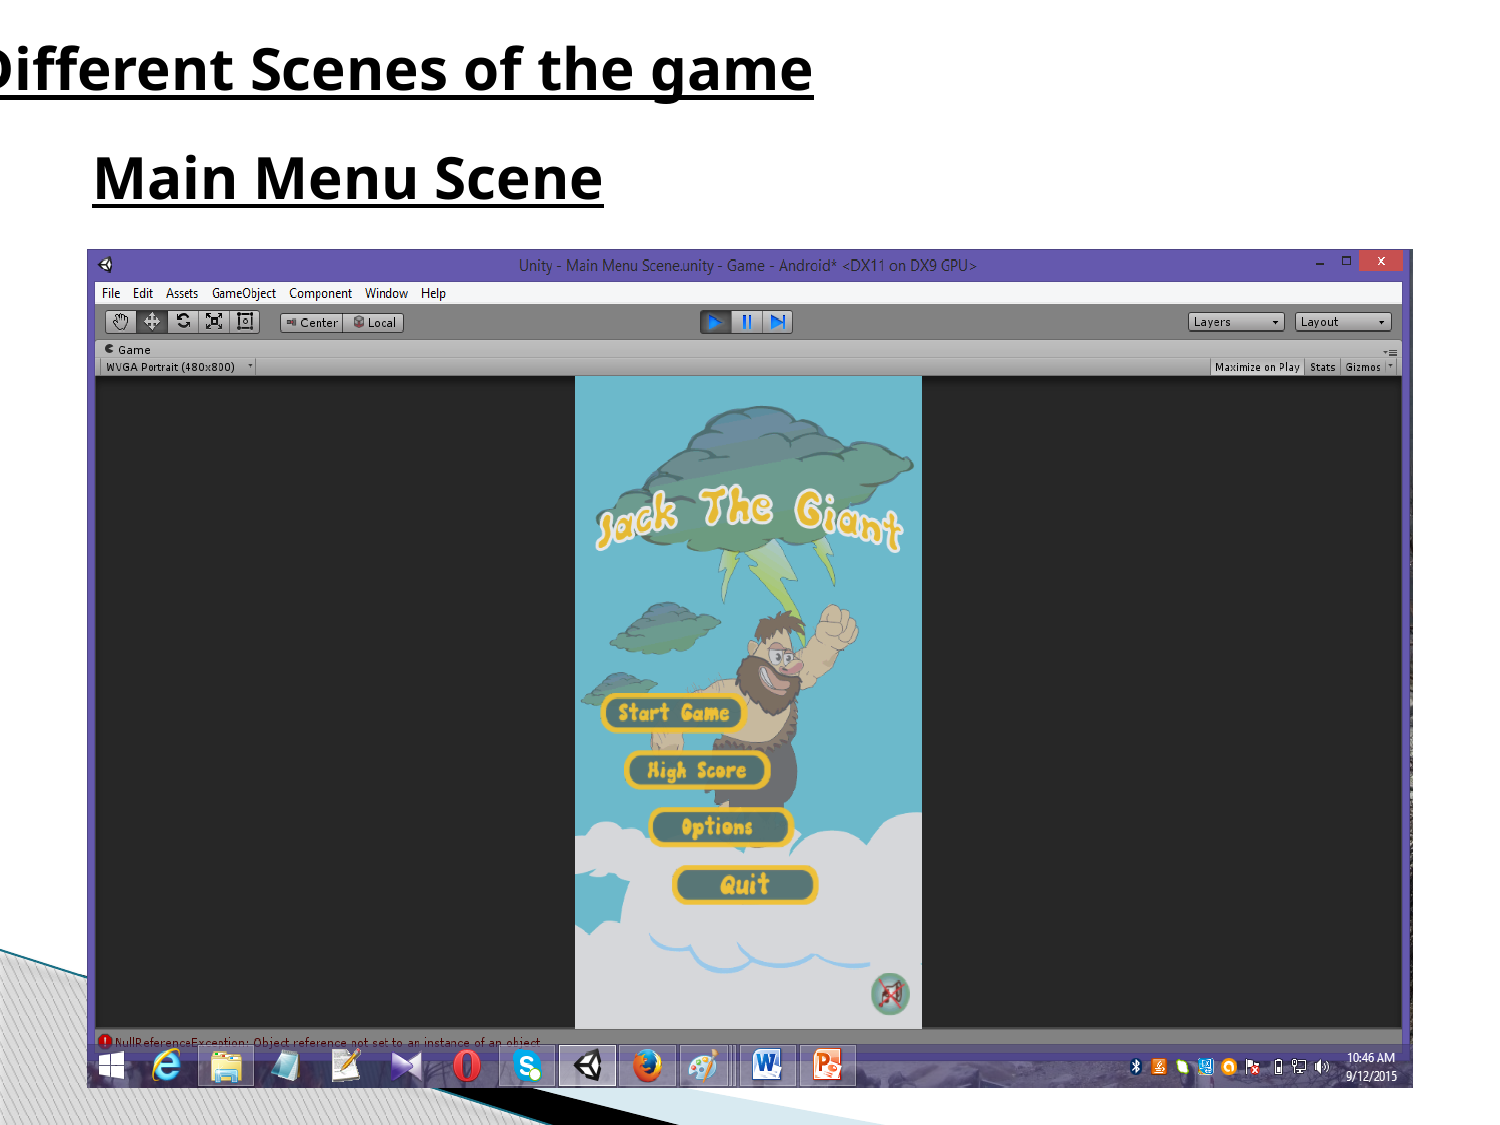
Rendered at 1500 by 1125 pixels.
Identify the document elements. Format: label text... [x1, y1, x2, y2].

text_box Different Scenes of the game [0, 24, 830, 110]
text_box Main Menu Scene [77, 133, 620, 219]
picture [87, 249, 1413, 1088]
